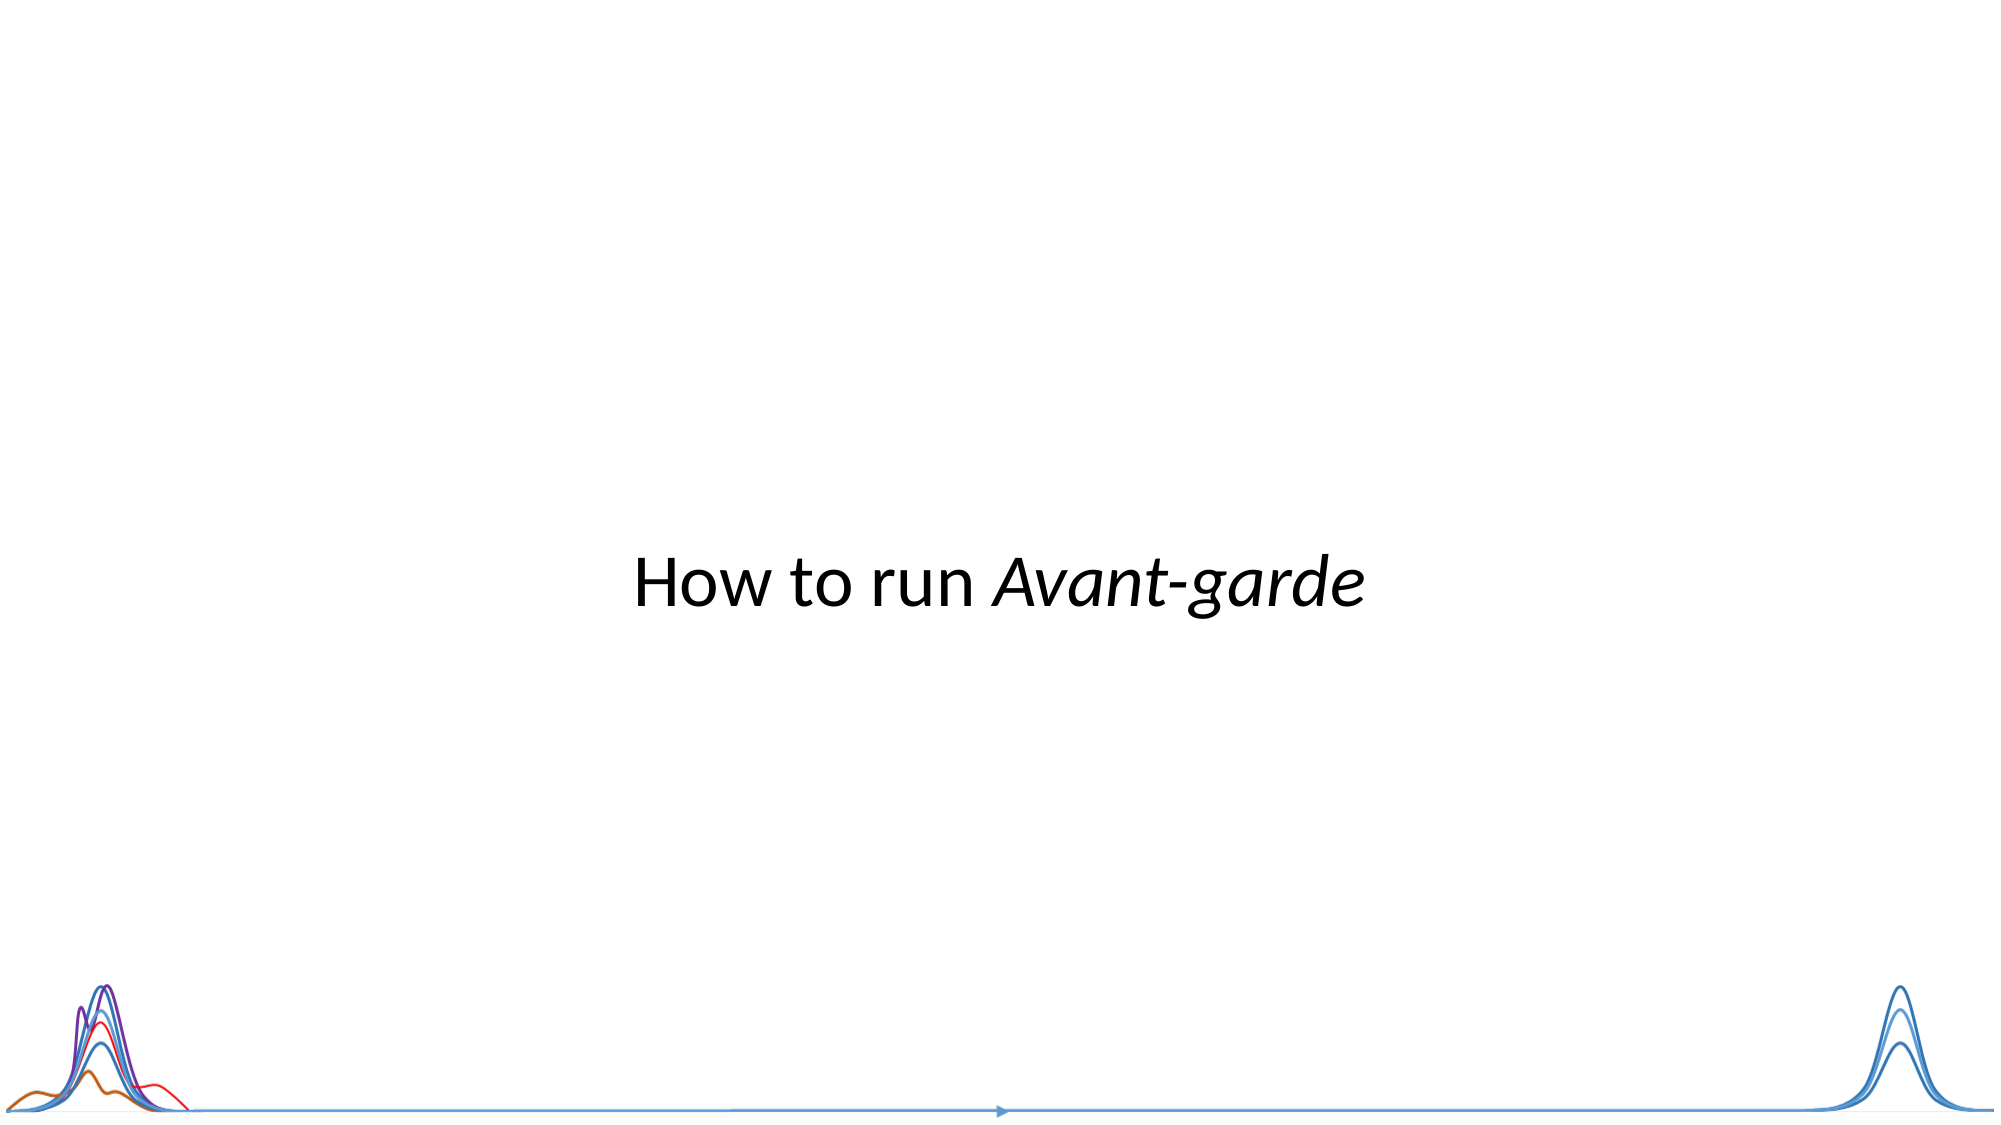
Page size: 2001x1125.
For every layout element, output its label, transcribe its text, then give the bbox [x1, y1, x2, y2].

text_box How to run Avant-garde [363, 524, 1637, 630]
picture [5, 984, 1995, 1125]
